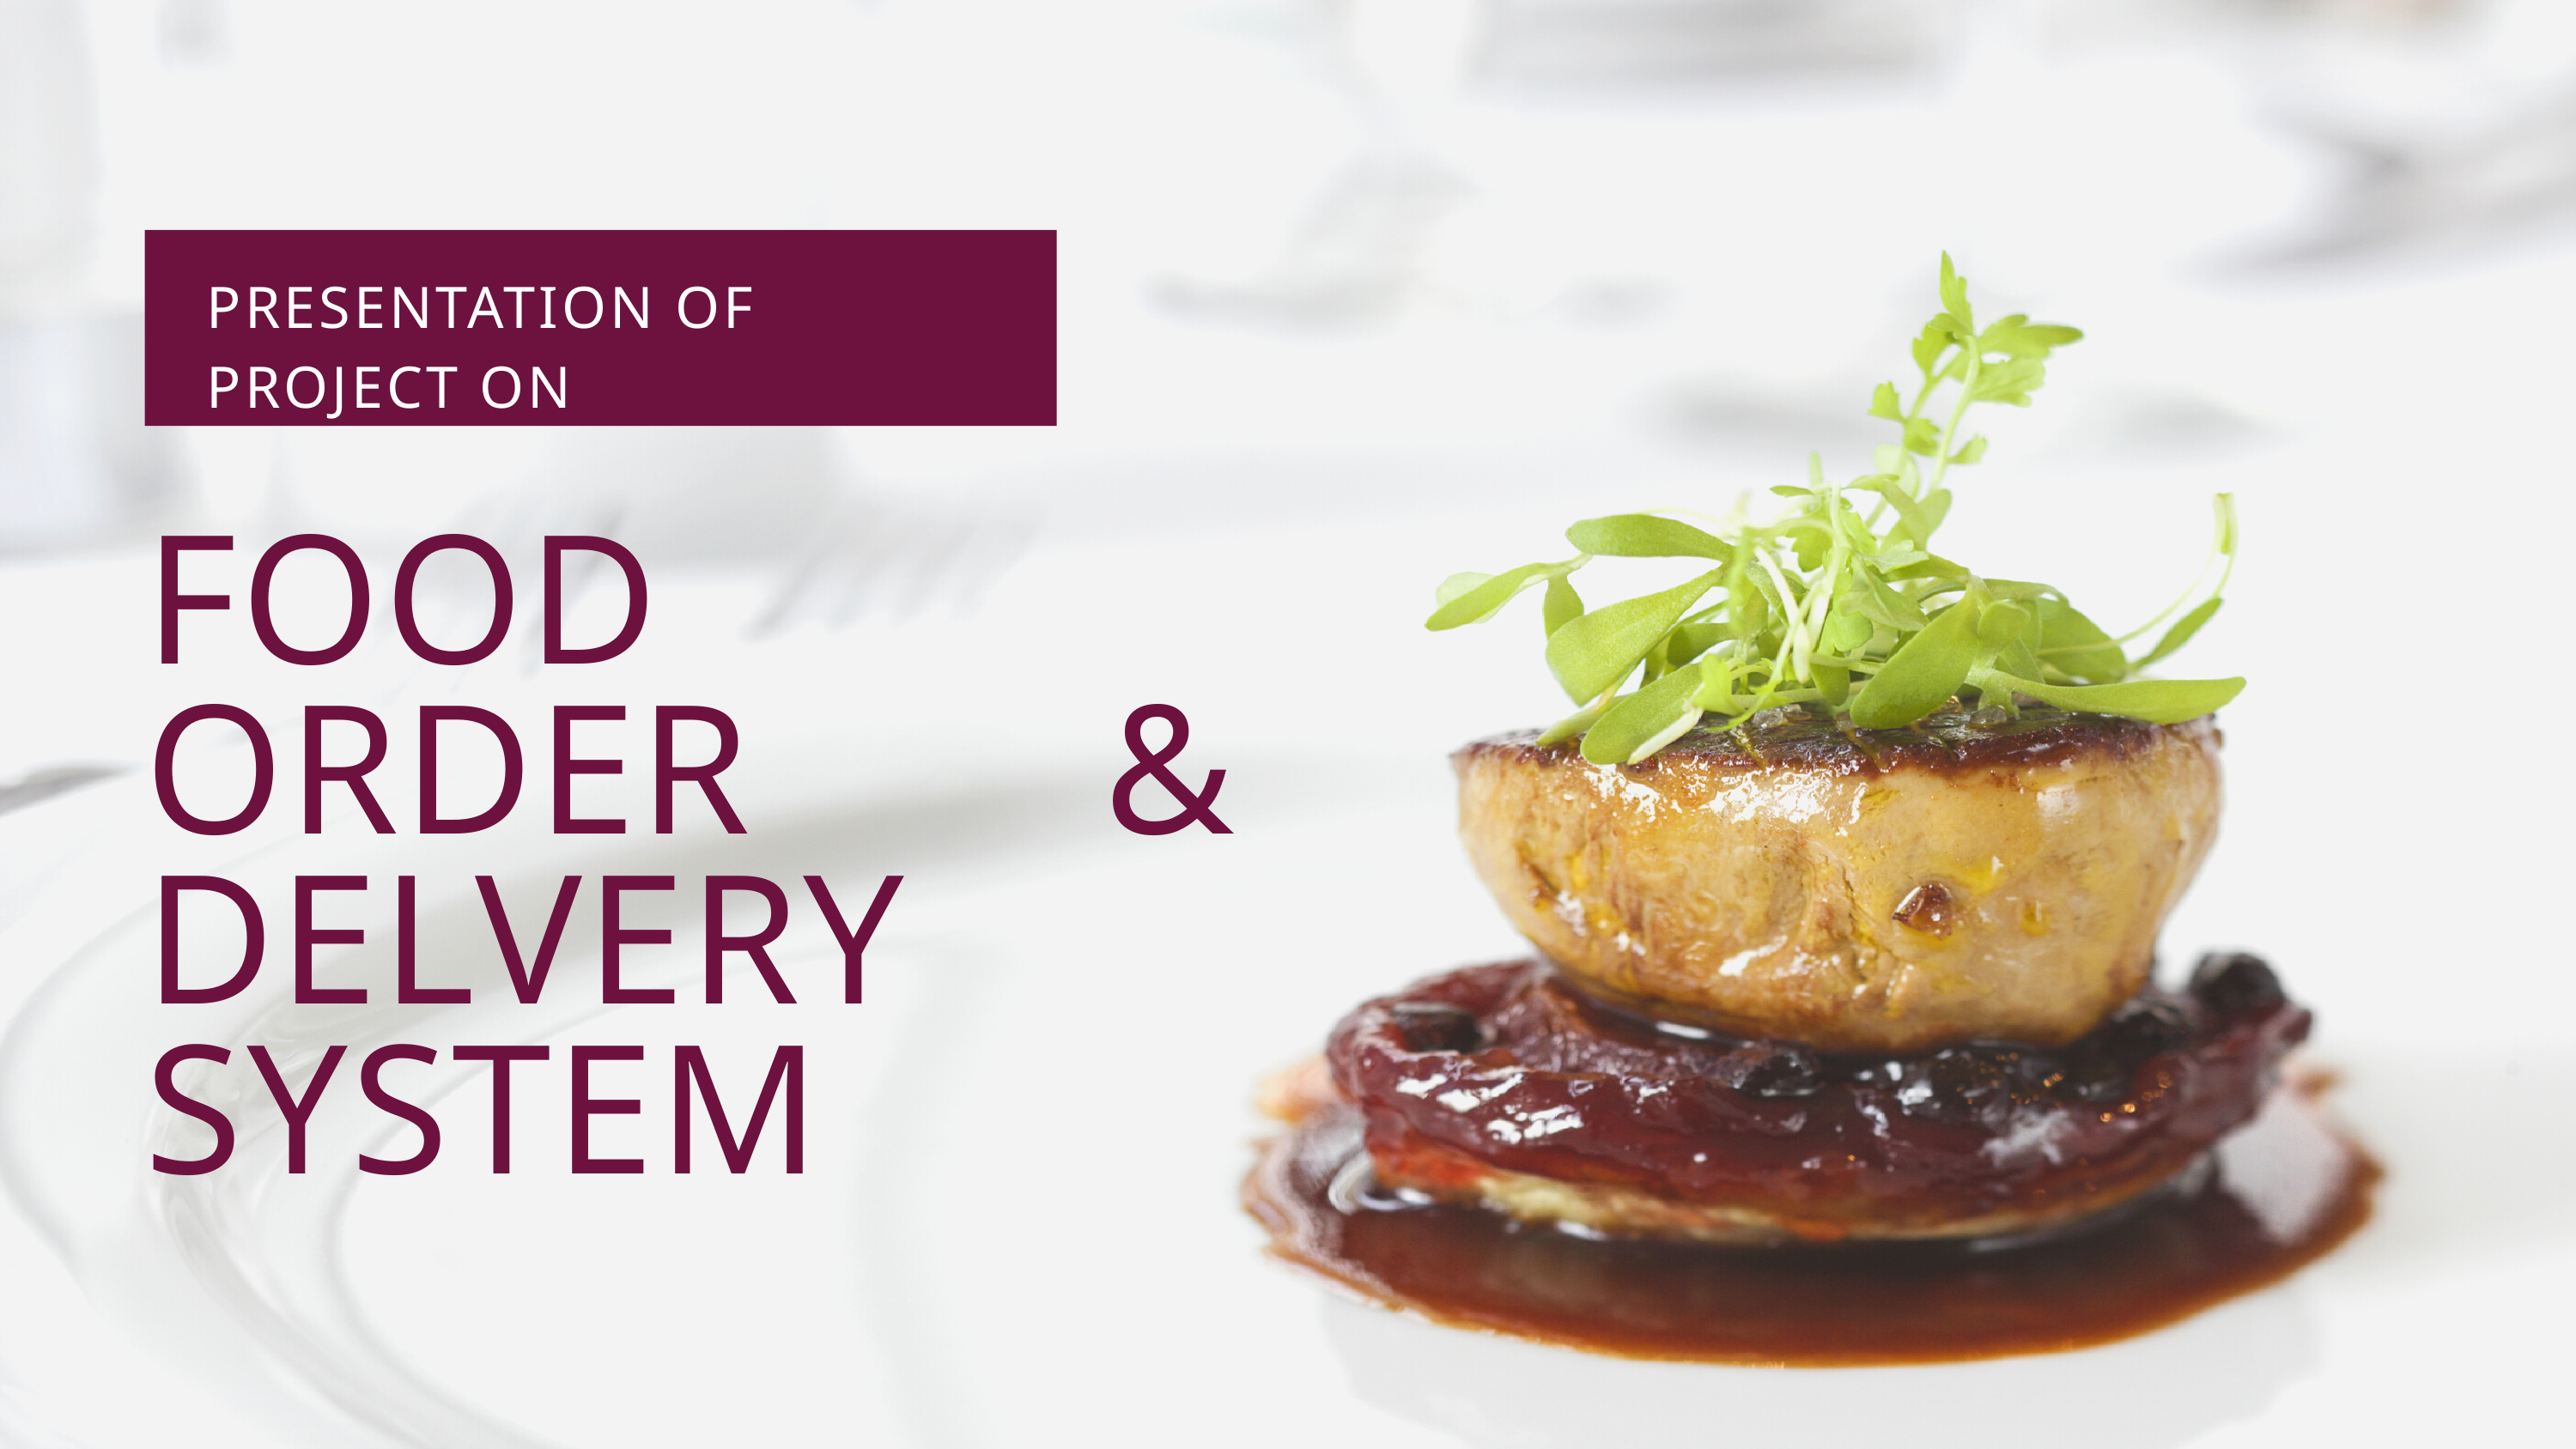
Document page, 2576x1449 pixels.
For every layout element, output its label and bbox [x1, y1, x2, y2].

picture [0, 0, 2576, 1449]
text_box [144, 229, 1245, 1219]
